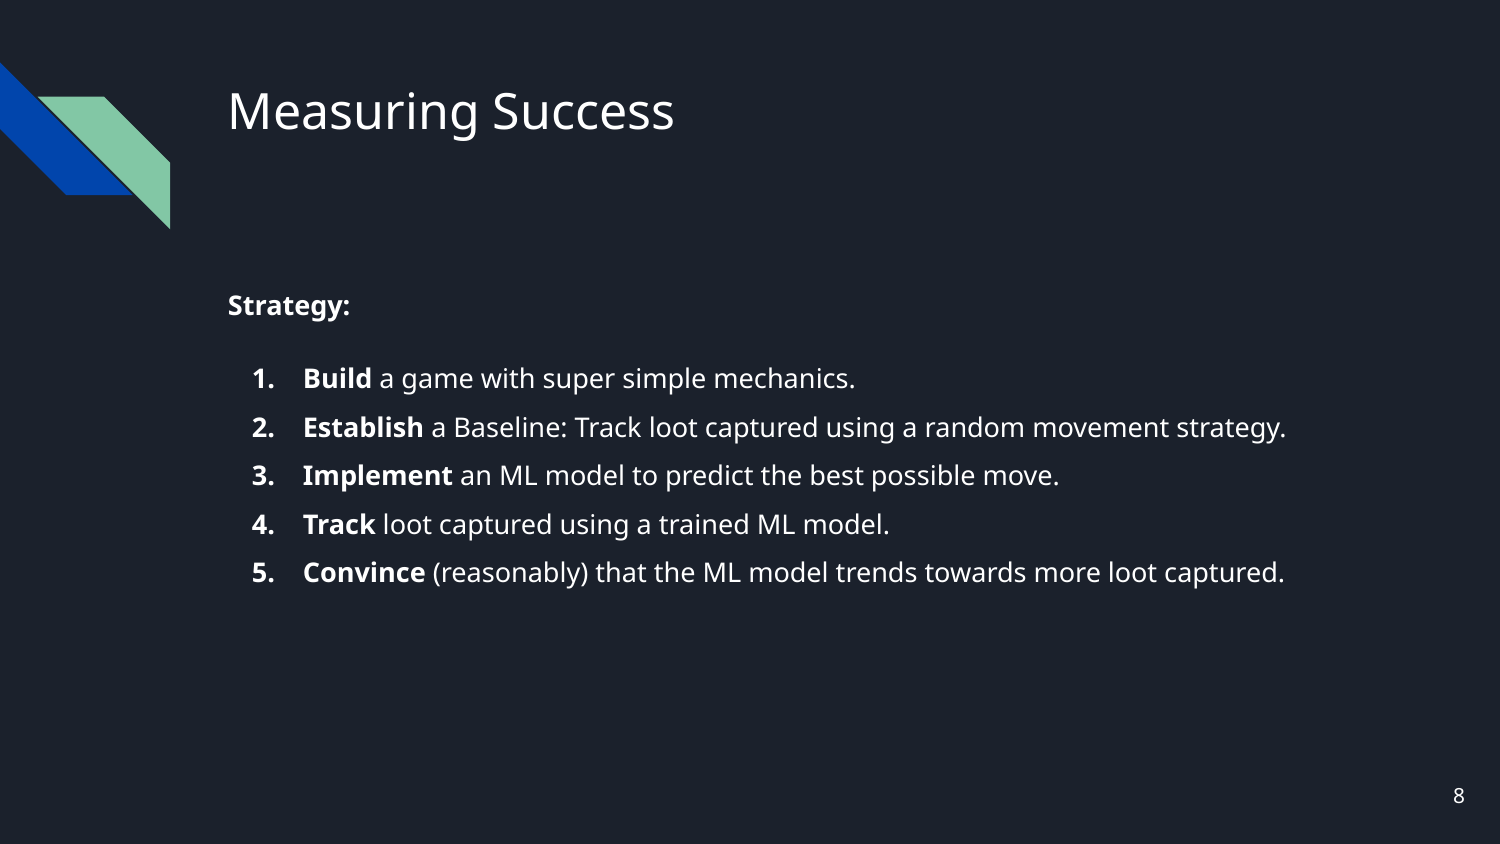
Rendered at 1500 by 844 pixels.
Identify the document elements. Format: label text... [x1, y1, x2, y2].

slide_number ‹#› [1389, 764, 1480, 830]
list Strategy: Build a game with super simple mechanics. Establish a Baseline: Track loot captured using a random movement strategy. Implement an ML model to predict the best possible move. Track loot captured using a trained ML model. Convince (reasonably) that the ML model trends towards more loot captured. [212, 257, 1368, 735]
title Measuring Success [212, 64, 1368, 215]
